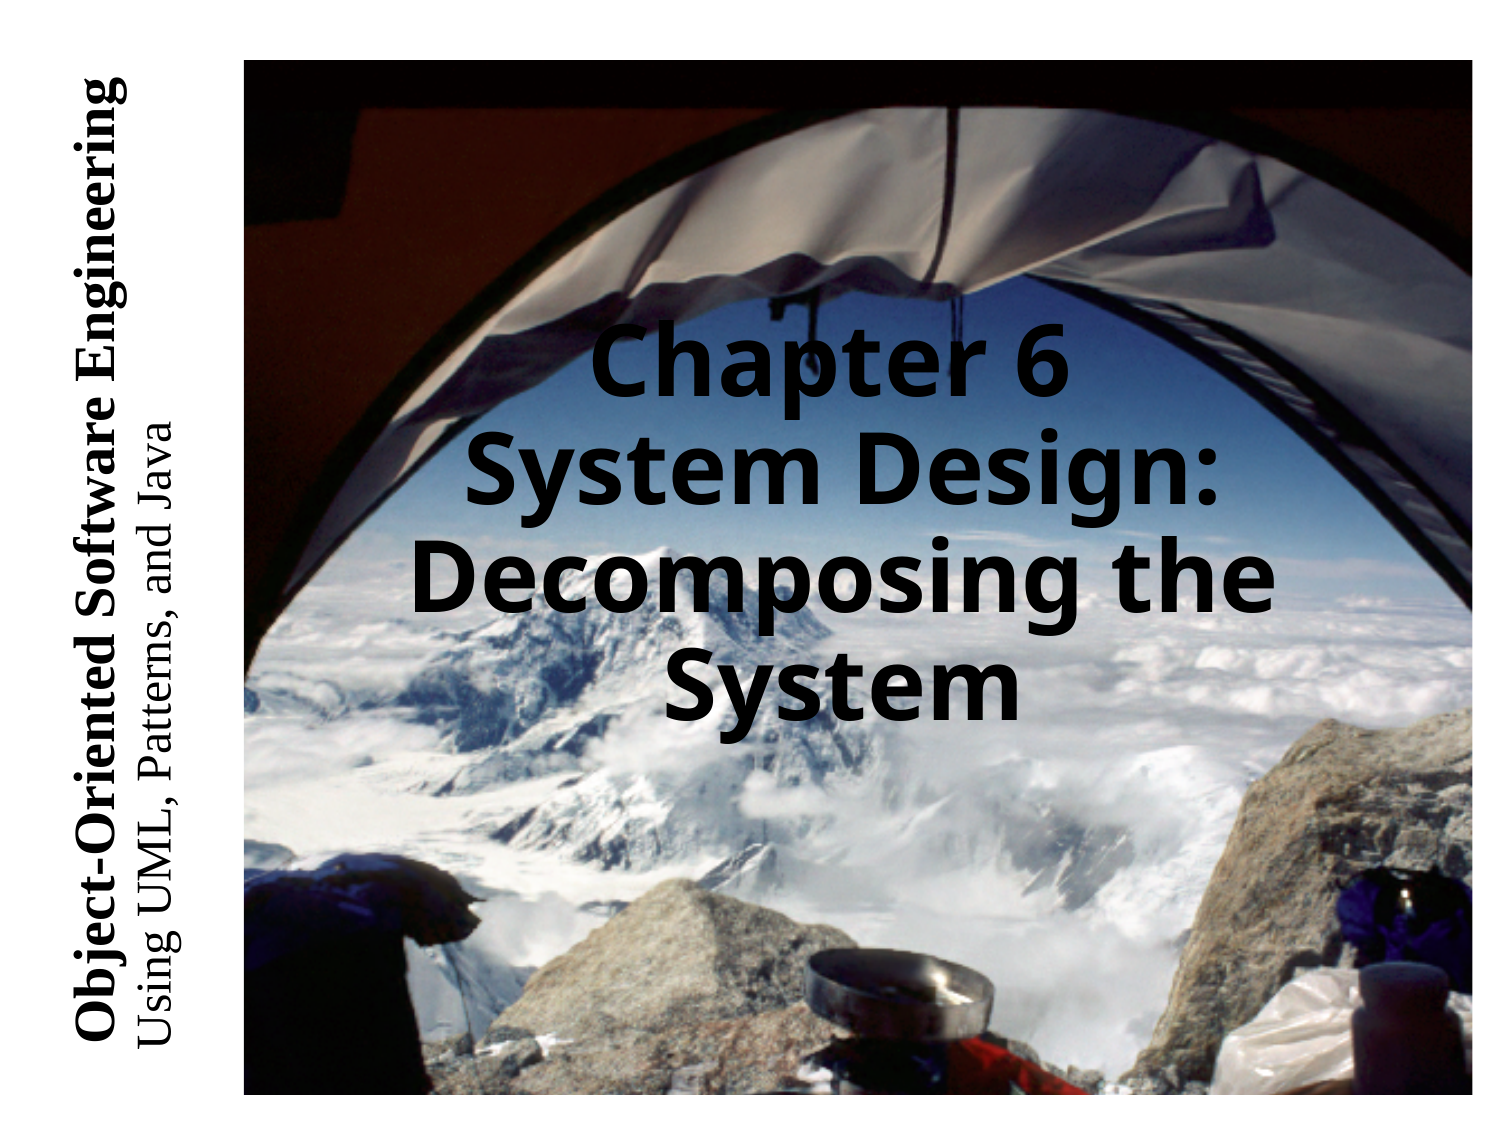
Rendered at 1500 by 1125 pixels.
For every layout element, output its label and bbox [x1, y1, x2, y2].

picture [243, 59, 1473, 1095]
